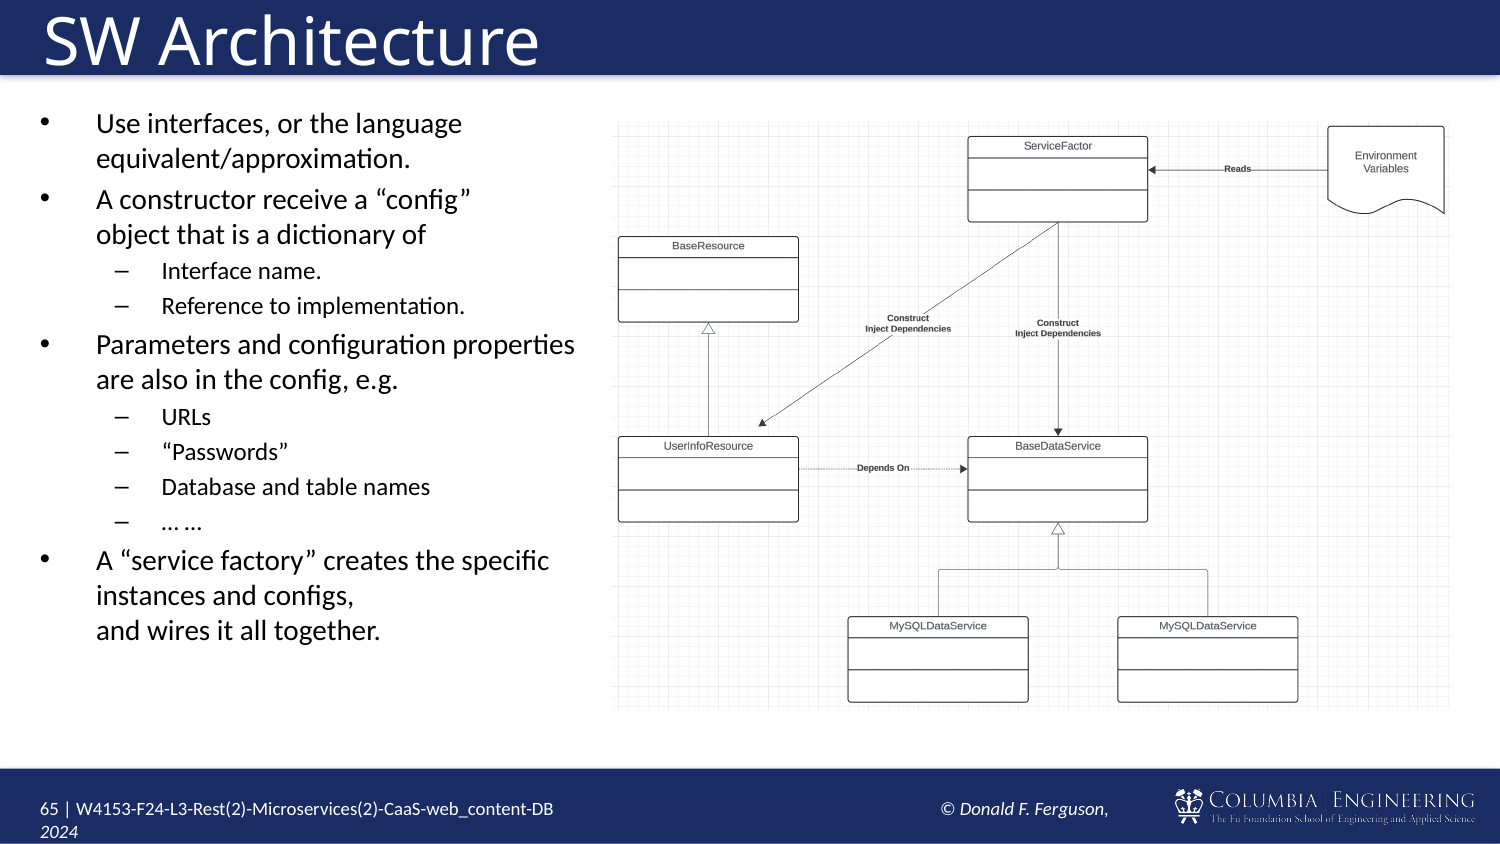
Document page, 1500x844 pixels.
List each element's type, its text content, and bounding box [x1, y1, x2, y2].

title SW Architecture [28, 0, 1450, 73]
list Use interfaces, or the language equivalent/approximation. A constructor receive a “config” object that is a dictionary of Interface name. Reference to implementation. Parameters and configuration properties are also in the config, e.g. URLs “Passwords” Database and table names … … A “service factory” creates the specific instances and configs, and wires it all together. [24, 96, 600, 760]
picture [612, 121, 1451, 710]
